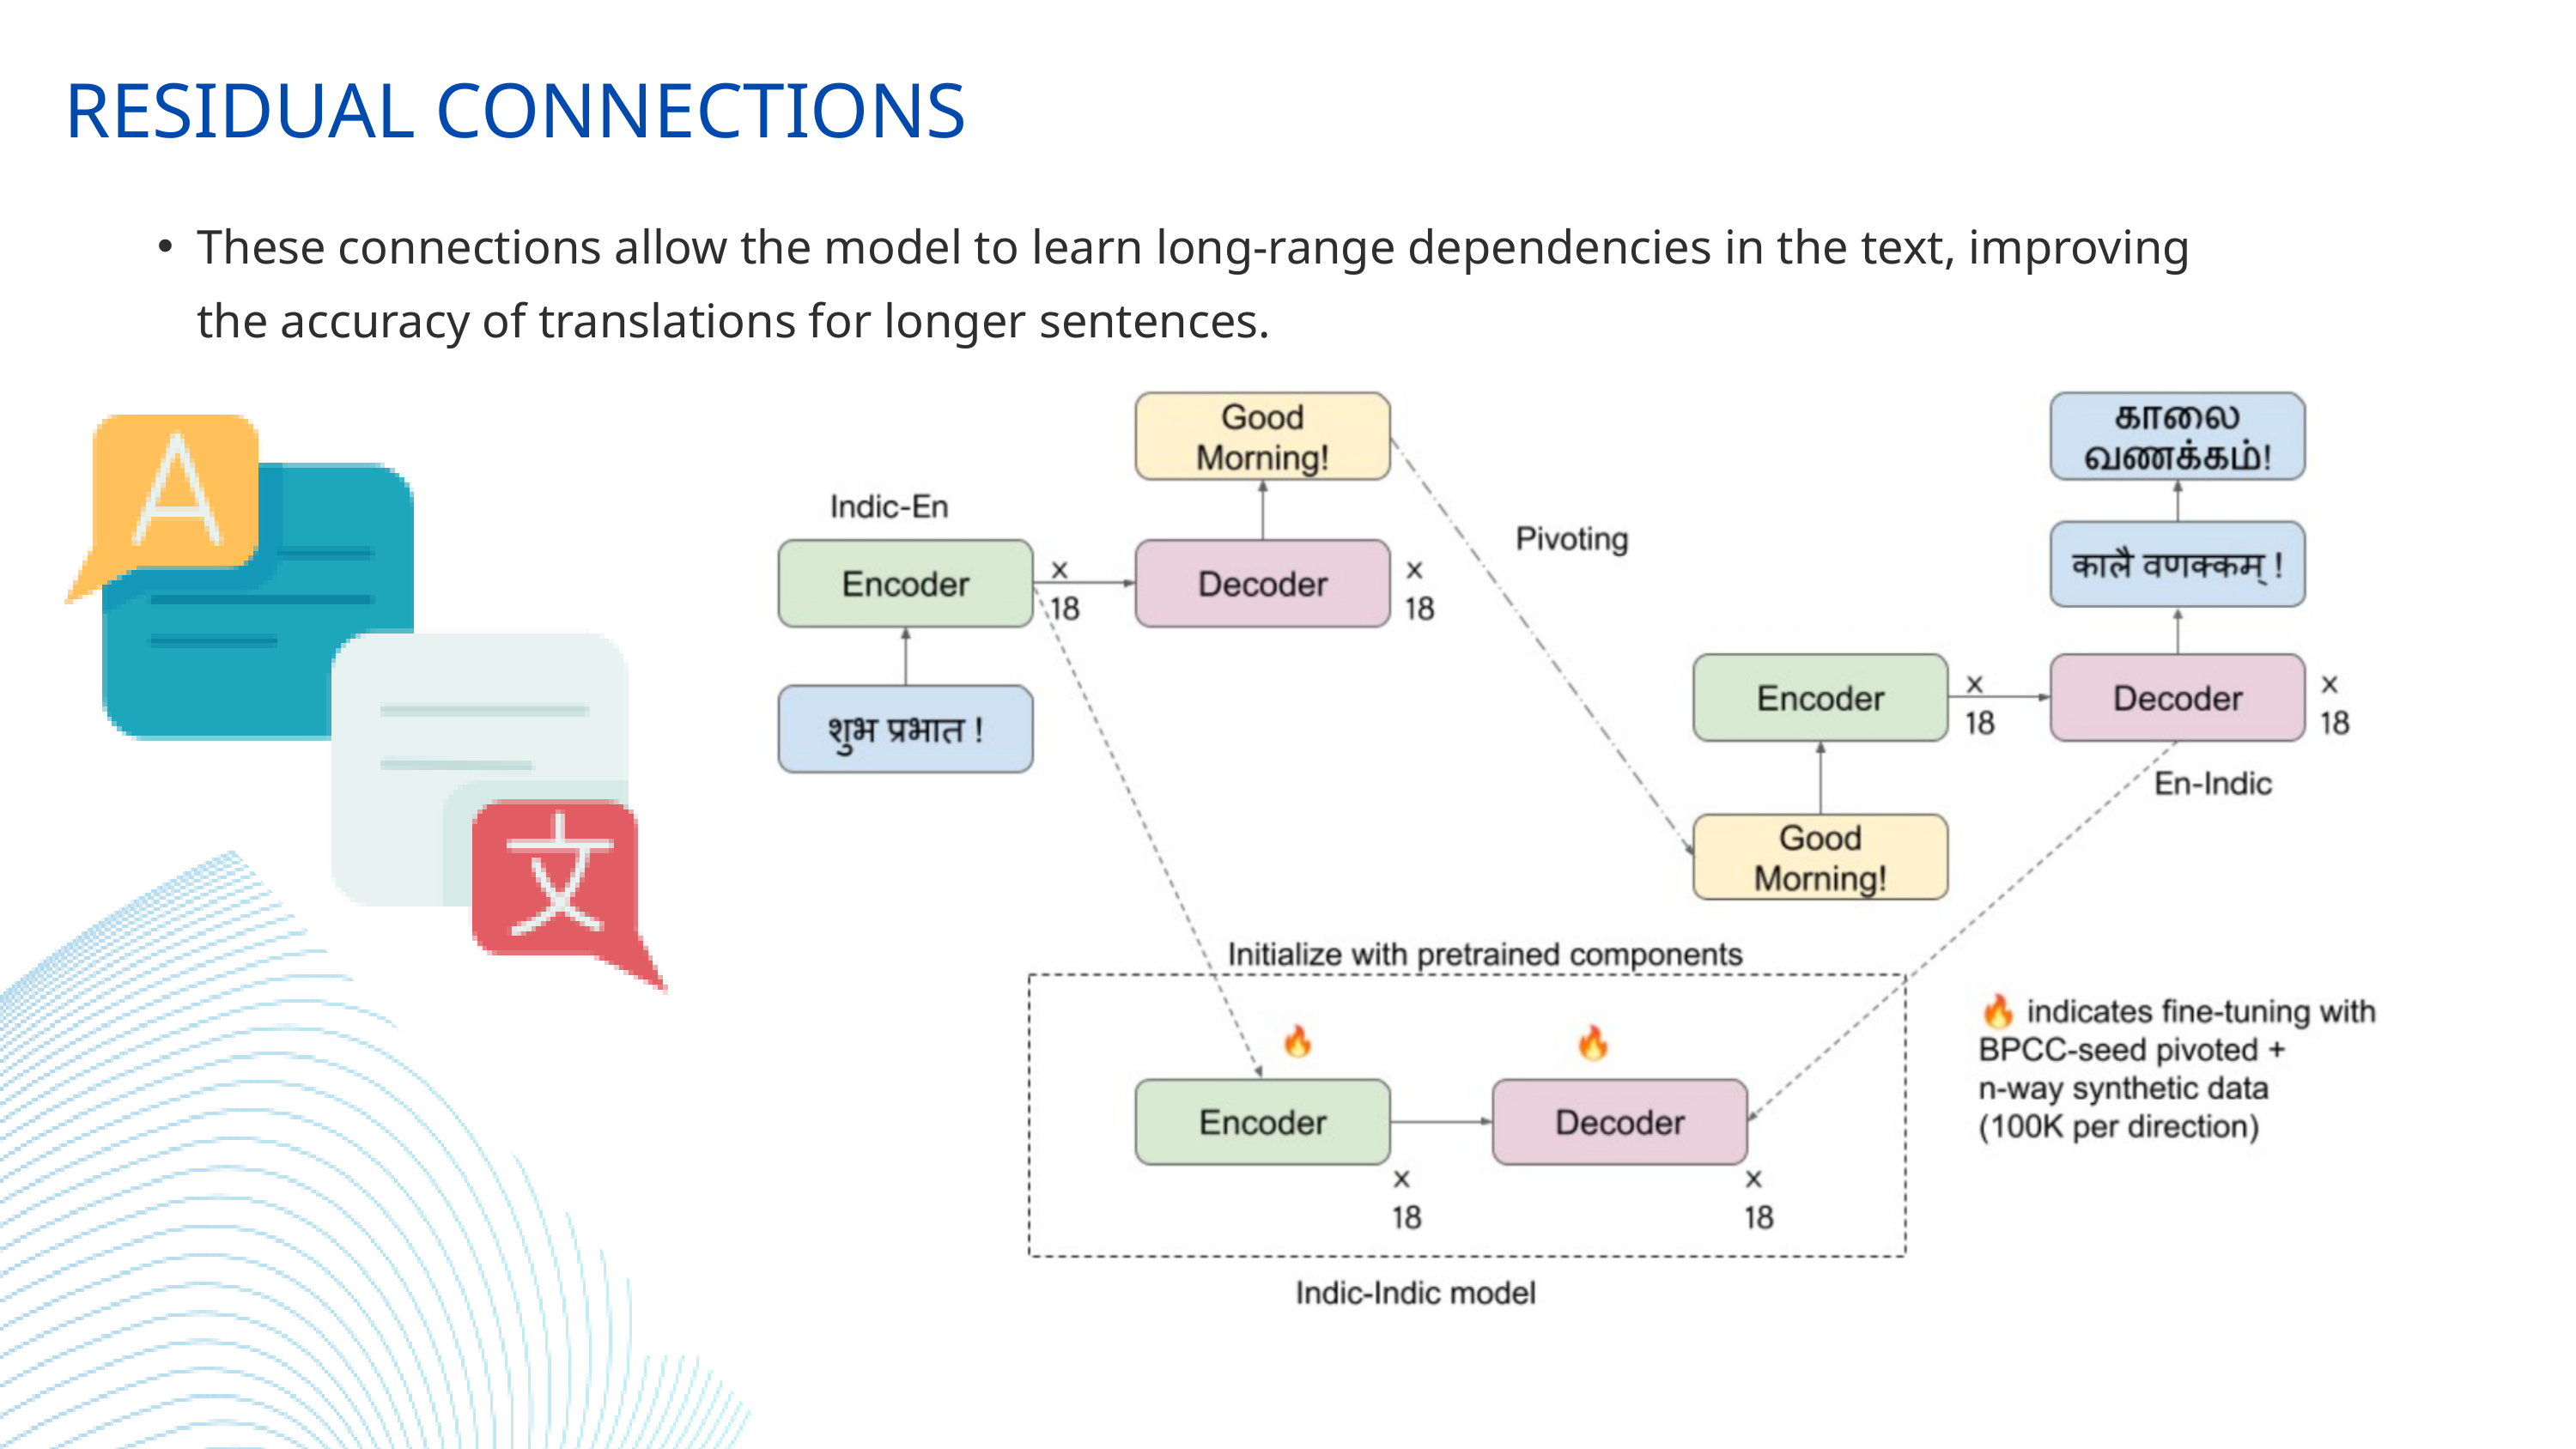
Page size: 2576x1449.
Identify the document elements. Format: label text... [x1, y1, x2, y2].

text_box RESIDUAL CONNECTIONS [64, 77, 1801, 153]
text_box These connections allow the model to learn long-range dependencies in the text, improving the accuracy of translations for longer sentences. [118, 198, 2264, 422]
text_box [64, 415, 668, 995]
text_box [645, 268, 2553, 1355]
text_box [0, 878, 786, 1449]
